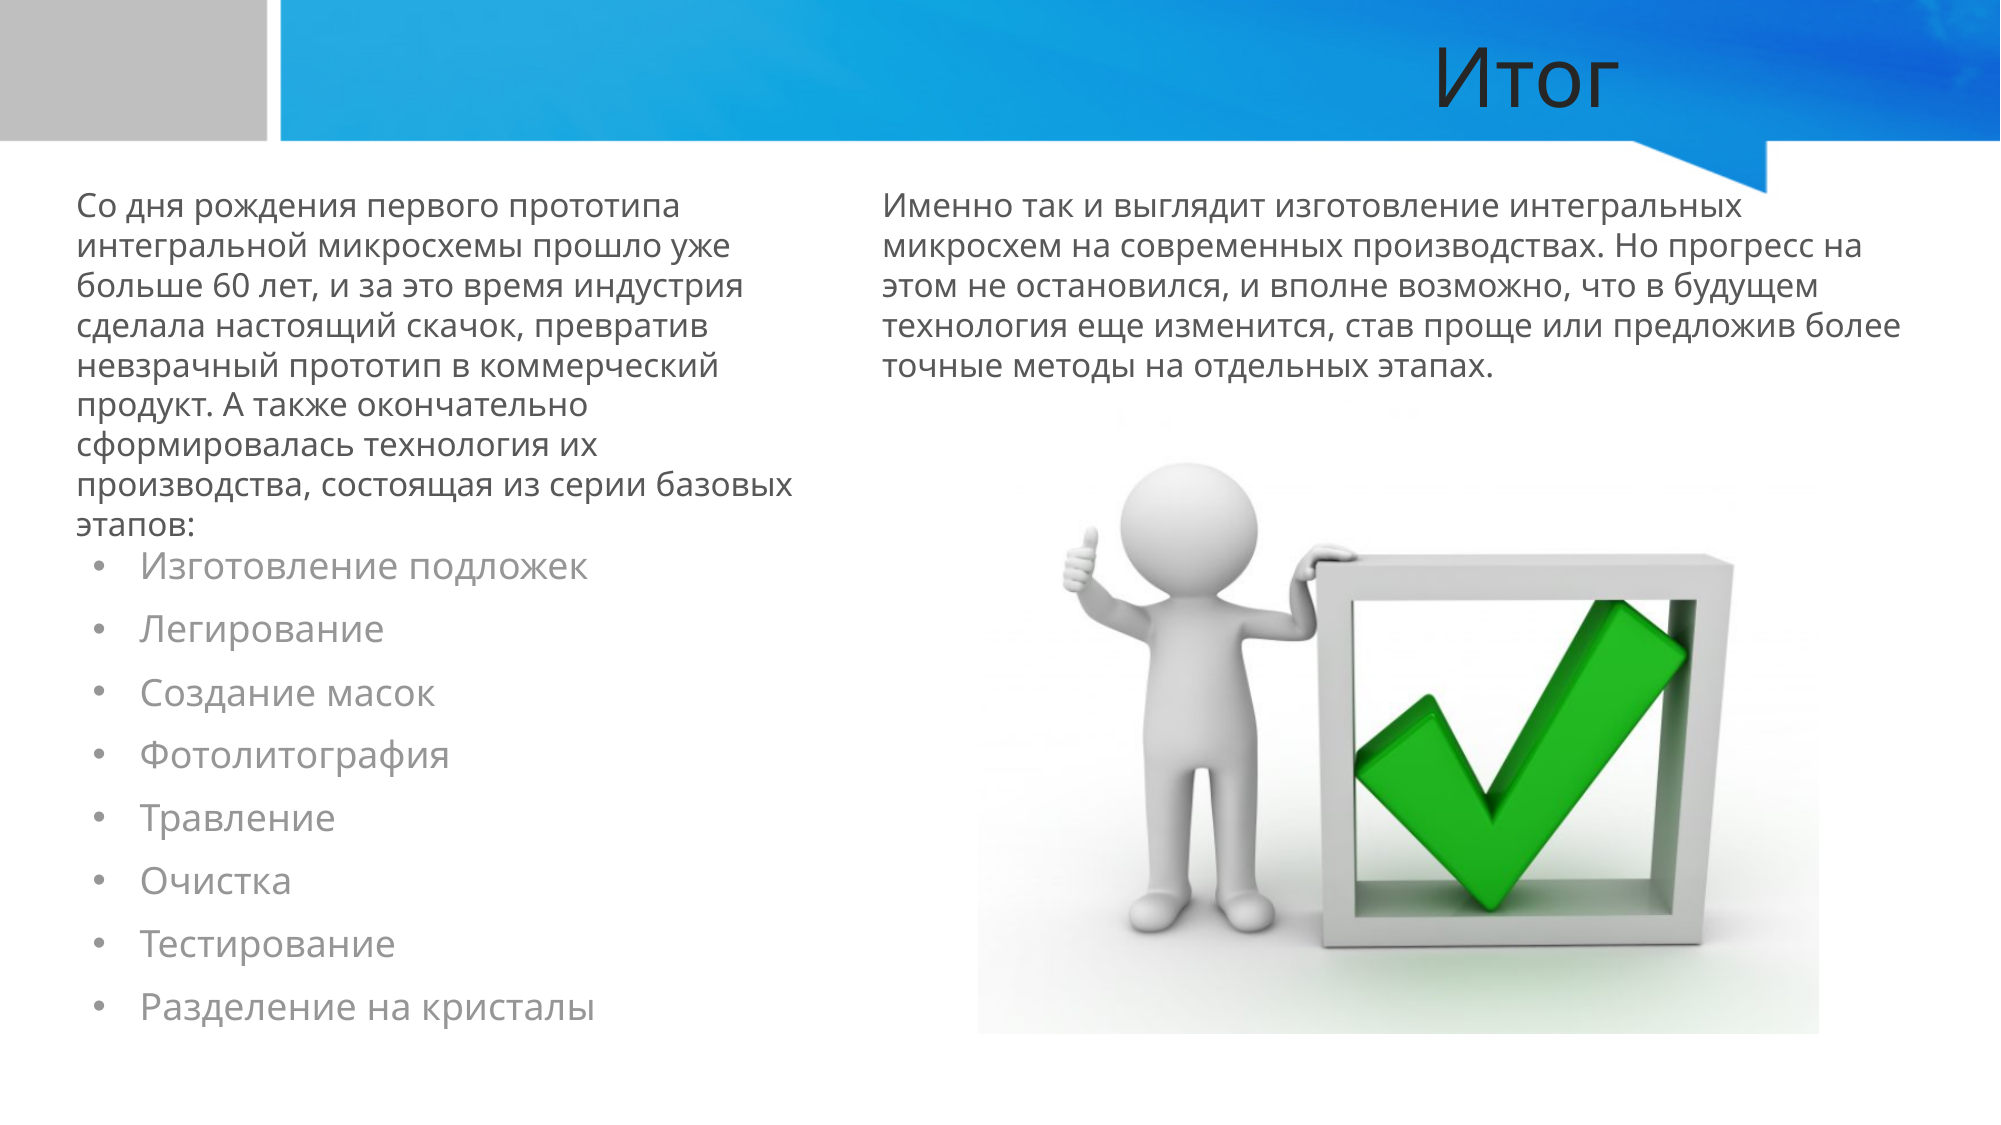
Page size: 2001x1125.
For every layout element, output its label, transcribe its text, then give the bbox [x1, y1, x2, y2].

title Итог [1431, 9, 1703, 140]
picture [0, 0, 2000, 1125]
text_box Со дня рождения первого прототипа интегральной микросхемы прошло уже больше 60 лет, и за это время индустрия сделала настоящий скачок, превратив невзрачный прототип в коммерческий продукт. А также окончательно сформировалась технология их производства, состоящая из серии базовых этапов: [61, 176, 827, 550]
text_box Именно так и выглядит изготовление интегральных микросхем на современных производствах. Но прогресс на этом не остановился, и вполне возможно, что в будущем технология еще изменится, став проще или предложив более точные методы на отдельных этапах. [867, 176, 1930, 391]
text_box Изготовление подложек Легирование Создание масок Фотолитография Травление Очистка Тестирование Разделение на кристалы [78, 550, 811, 916]
